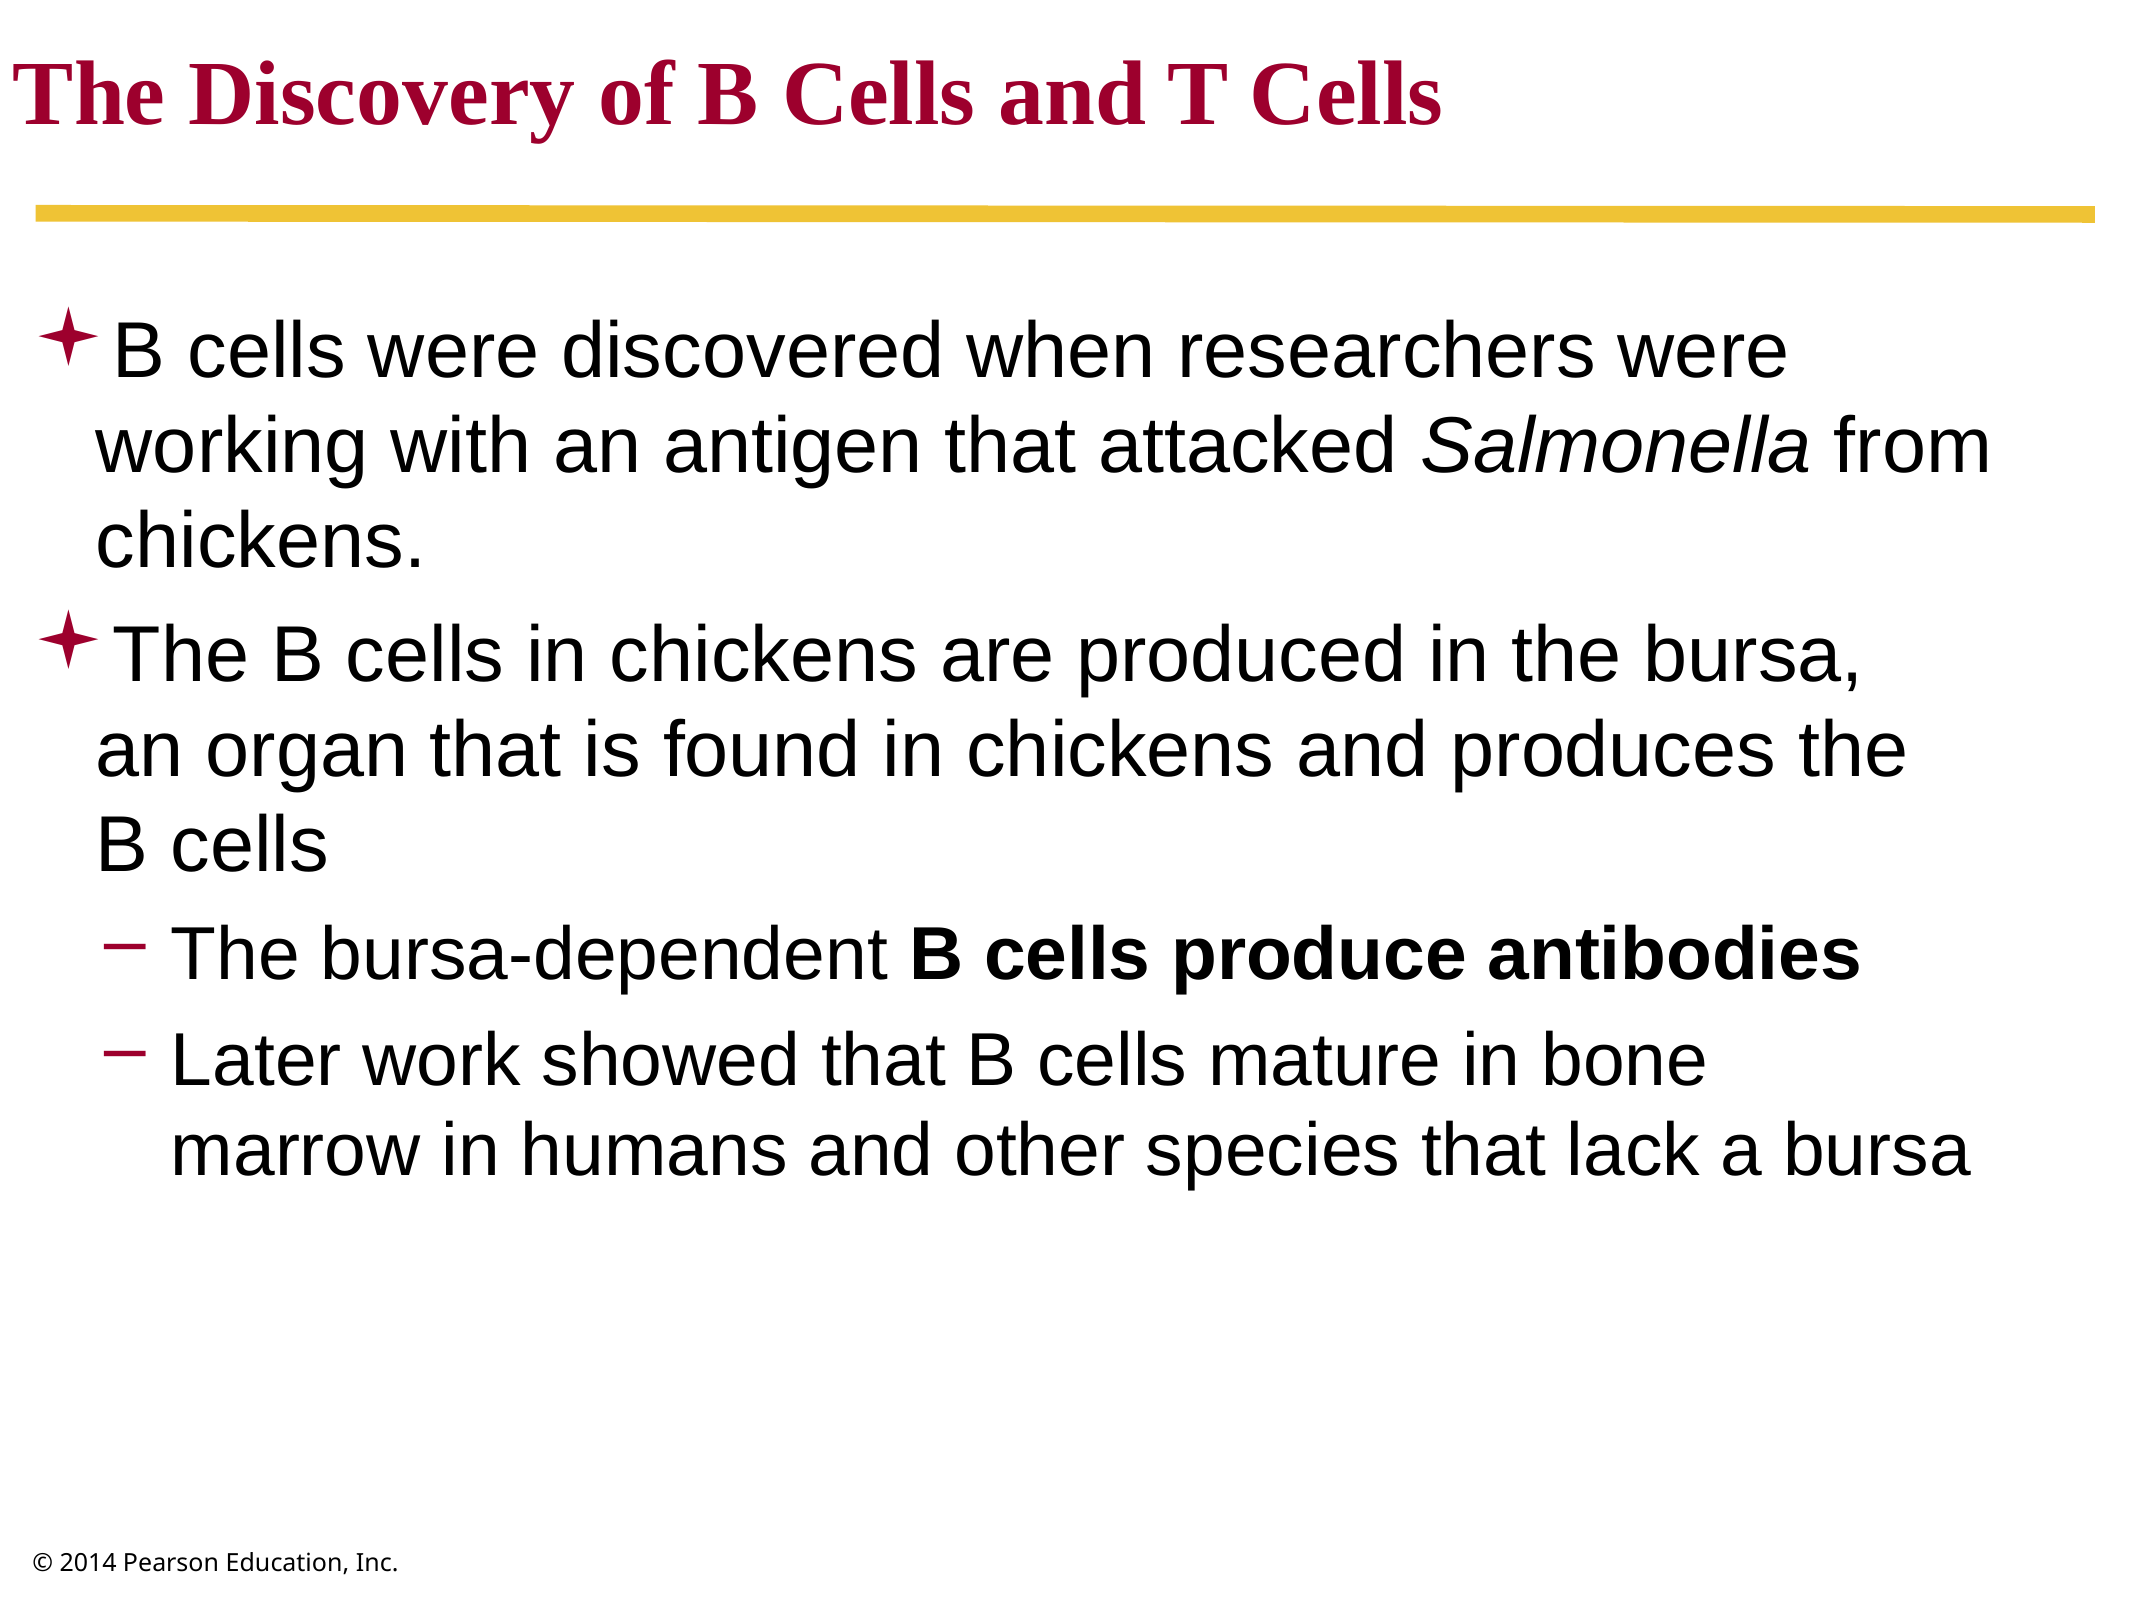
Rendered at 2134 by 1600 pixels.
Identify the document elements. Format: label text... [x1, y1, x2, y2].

title The Discovery of B Cells and T Cells [12, 44, 2061, 238]
list B cells were discovered when researchers were working with an antigen that attacked Salmonella from chickens. The B cells in chickens are produced in the bursa, an organ that is found in chickens and produces the B cells The bursa-dependent B cells produce antibodies Later work showed that B cells mature in bone marrow in humans and other species that lack a bursa [33, 297, 2082, 1451]
